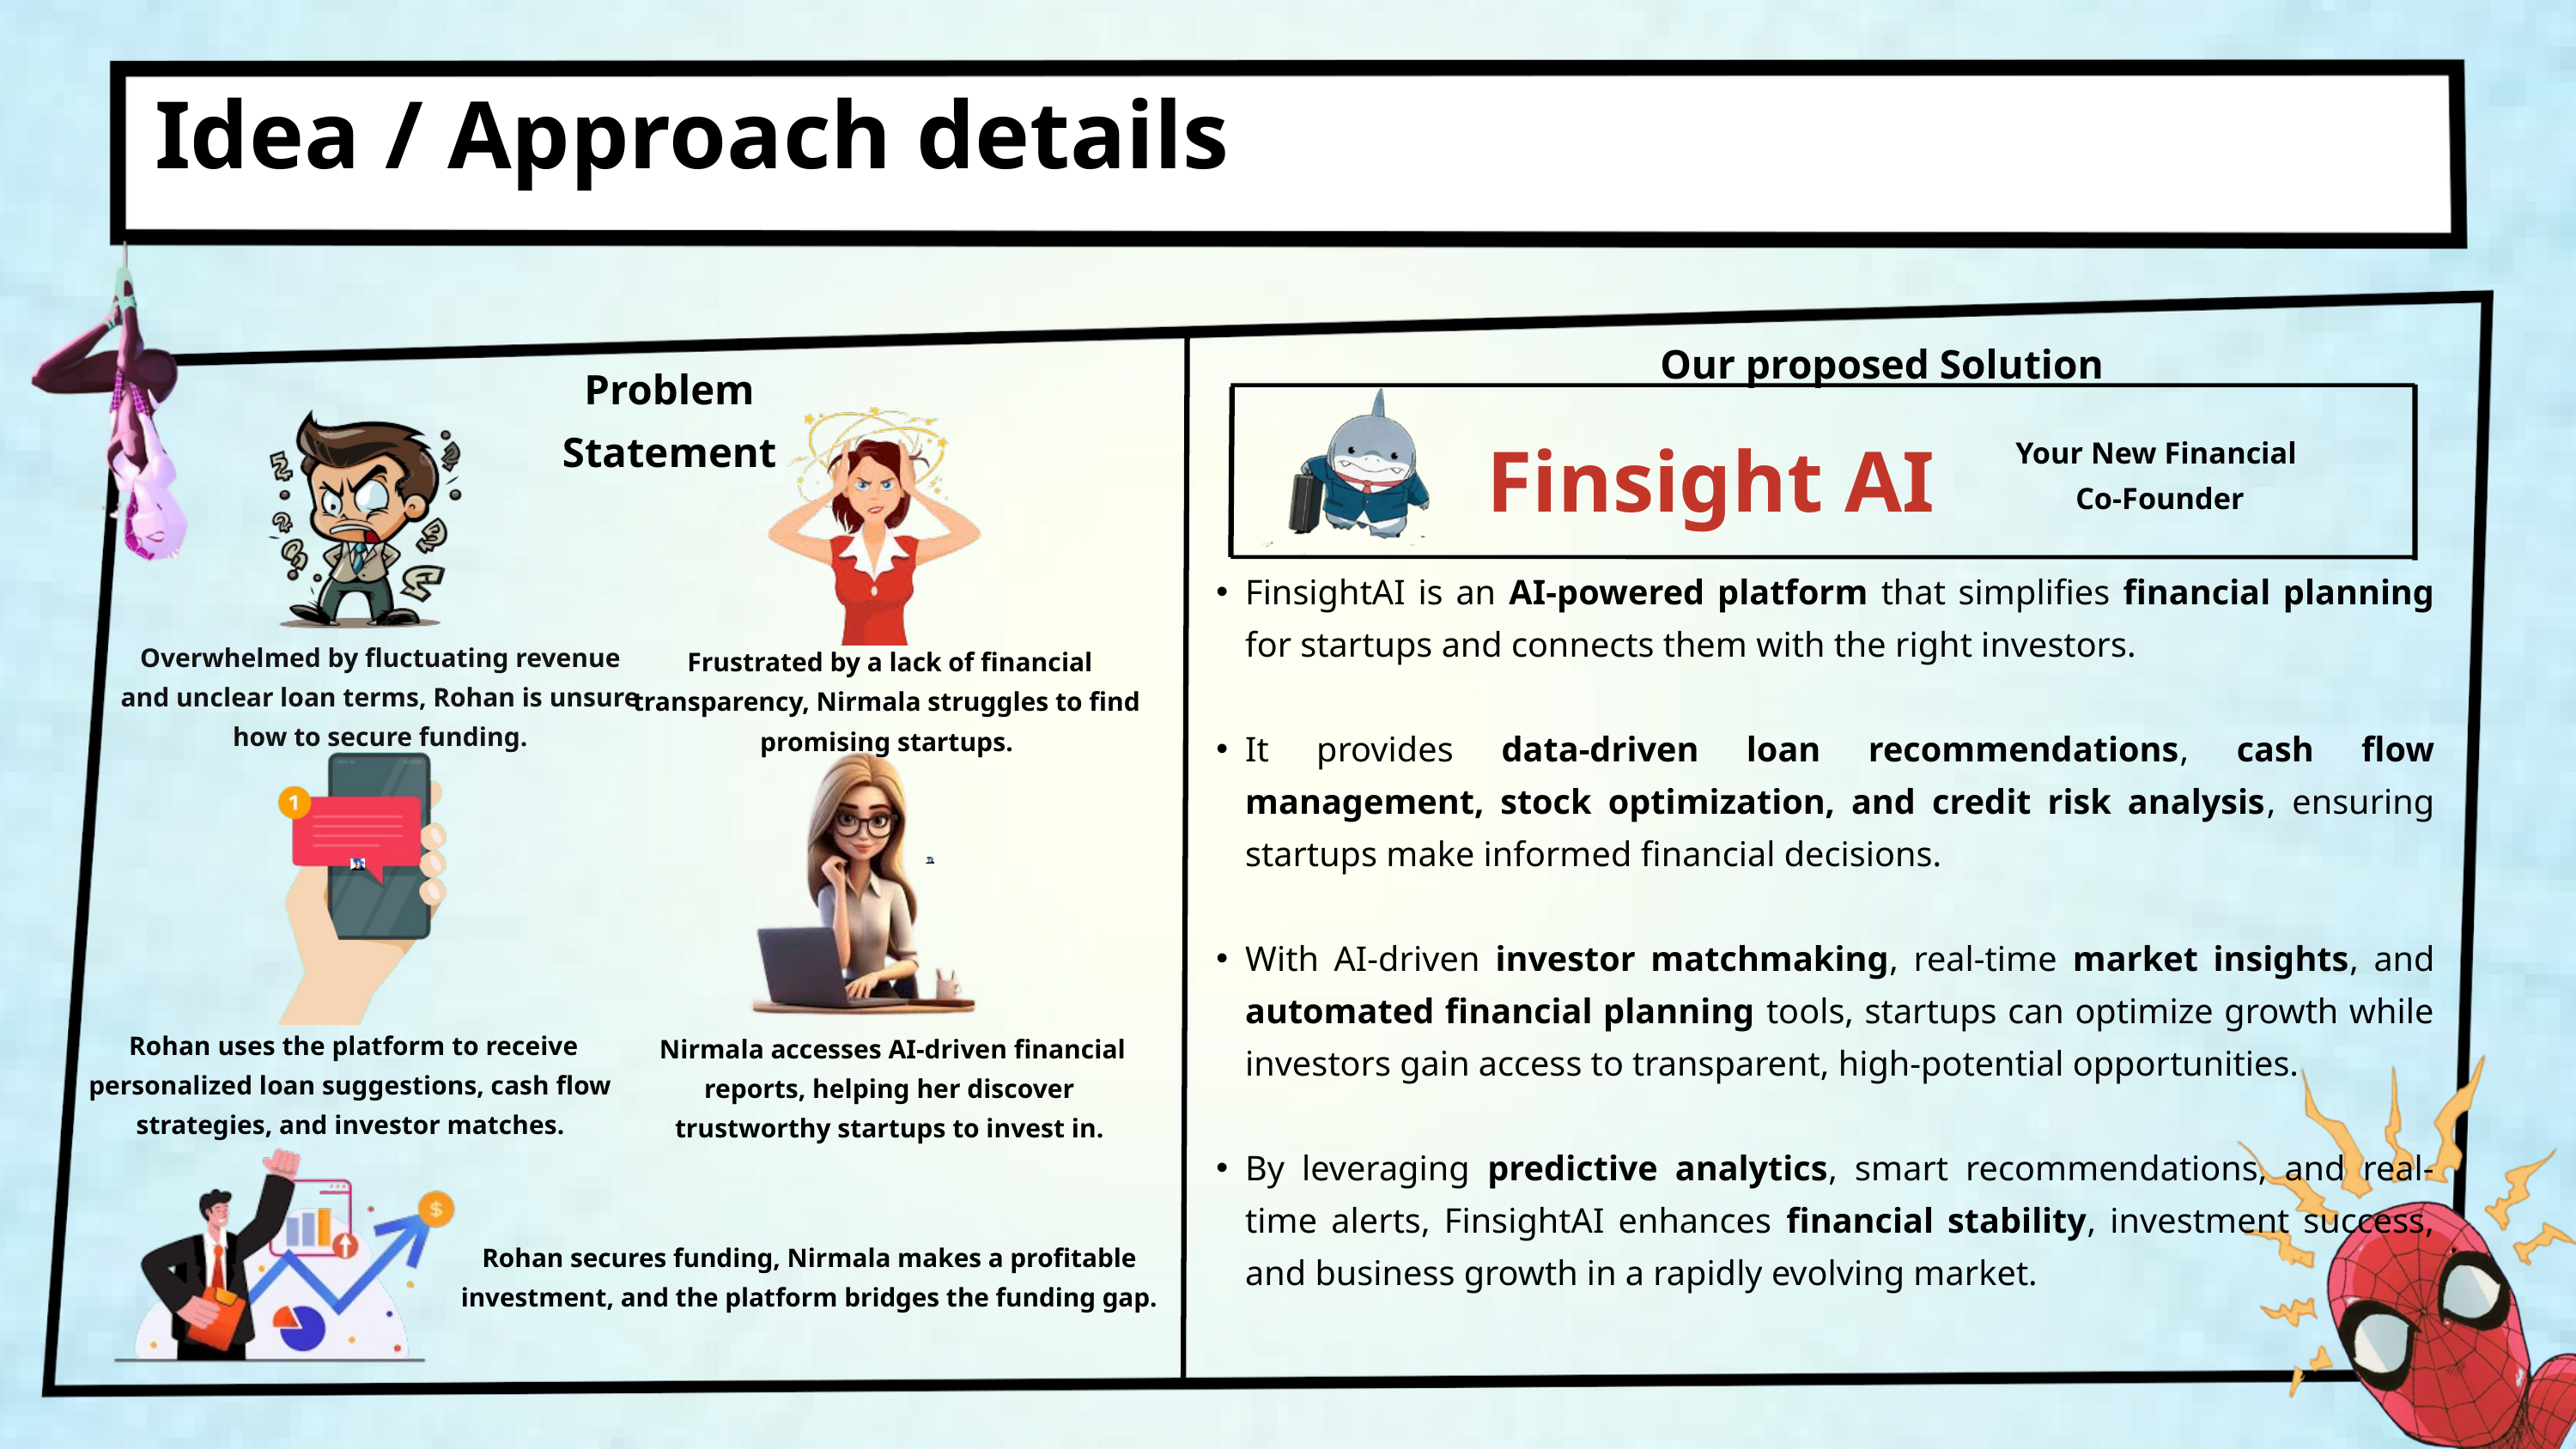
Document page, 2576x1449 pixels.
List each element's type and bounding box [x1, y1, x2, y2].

text_box [0, 0, 2576, 1449]
text_box [154, 82, 2432, 273]
